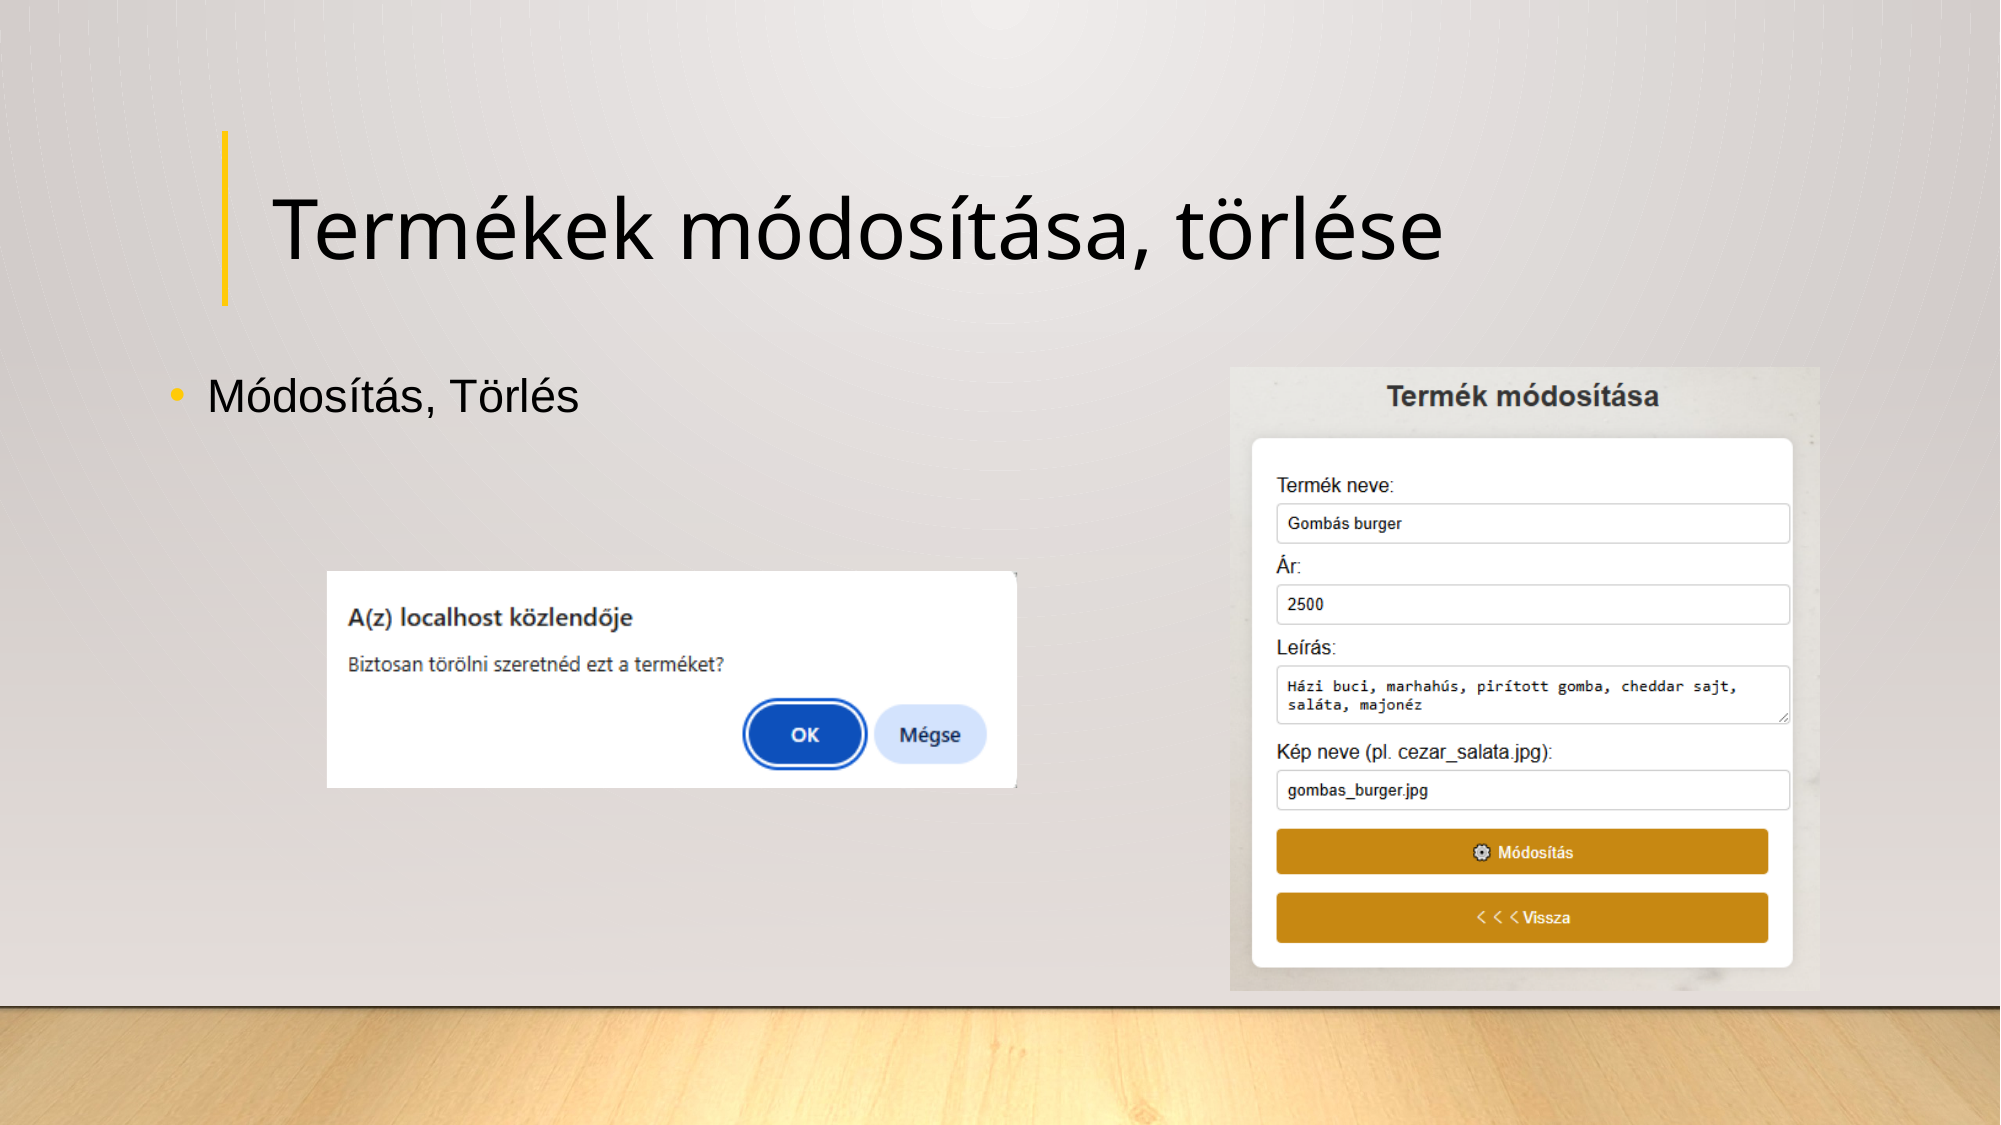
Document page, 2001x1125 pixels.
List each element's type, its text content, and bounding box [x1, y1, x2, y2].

list Módosítás, Törlés [154, 346, 1880, 1012]
title Termékek módosítása, törlése [257, 113, 1820, 286]
picture [1230, 367, 1820, 991]
picture [0, 1006, 2000, 1125]
picture [326, 570, 1018, 788]
